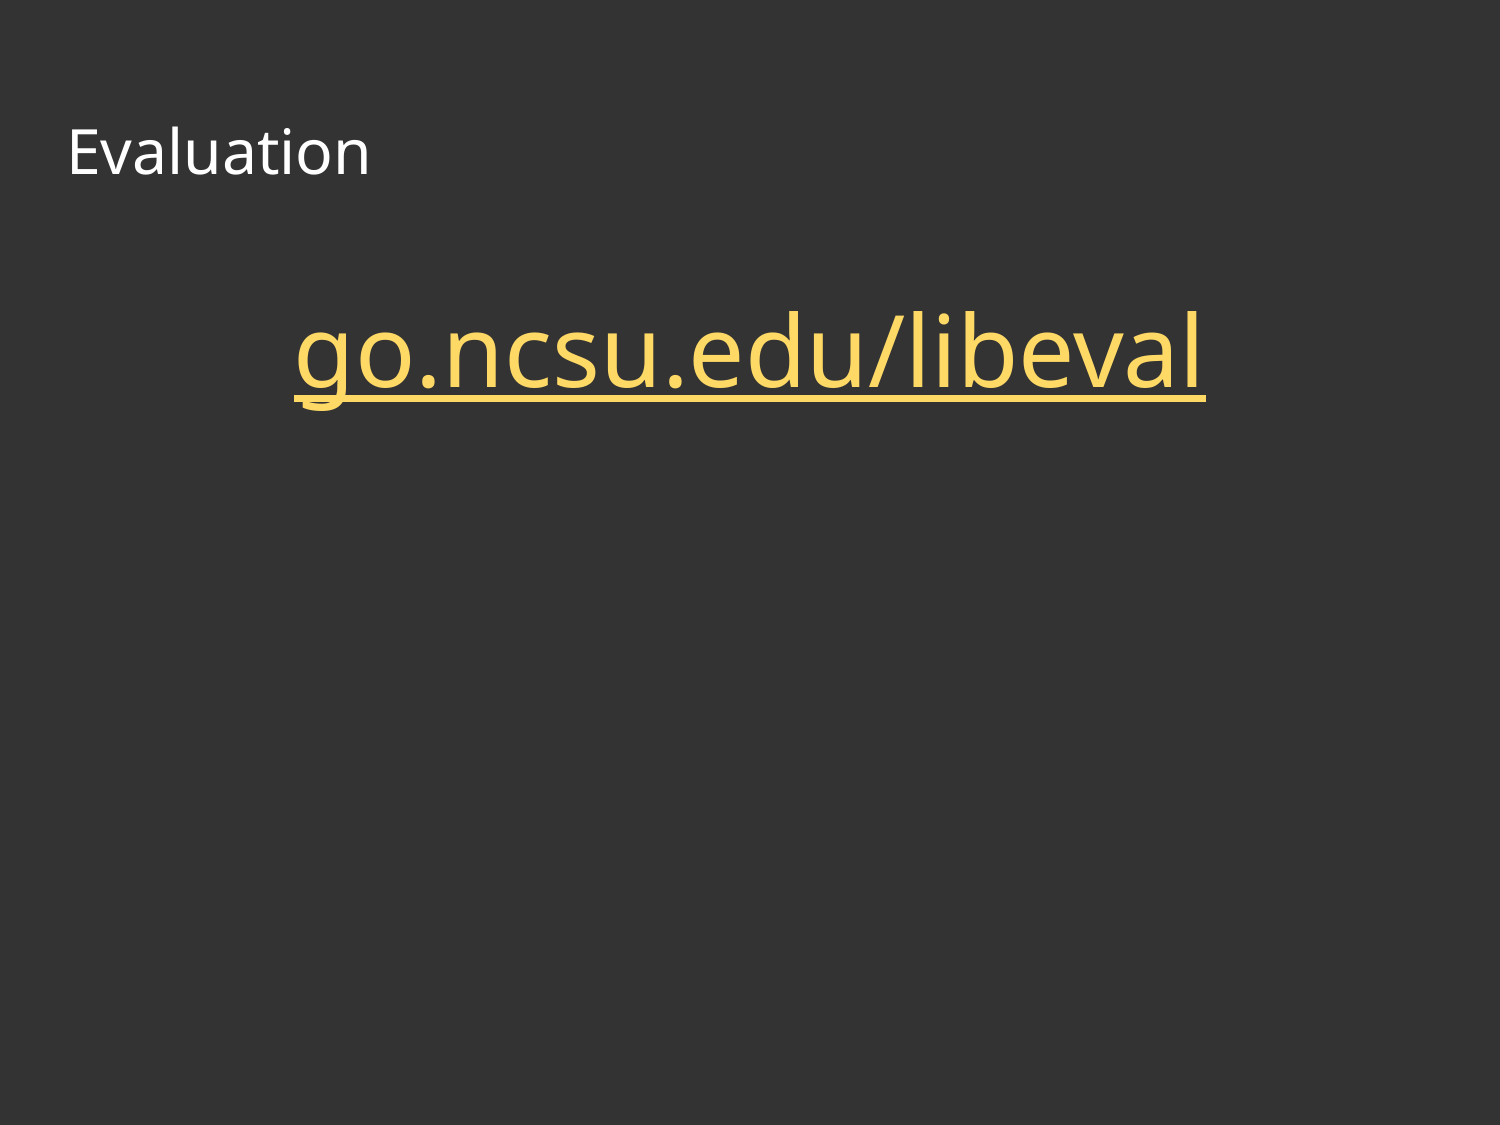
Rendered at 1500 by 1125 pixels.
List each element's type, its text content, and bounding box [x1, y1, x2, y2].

title Evaluation [51, 97, 1449, 223]
list go.ncsu.edu/libeval [51, 252, 1449, 1000]
